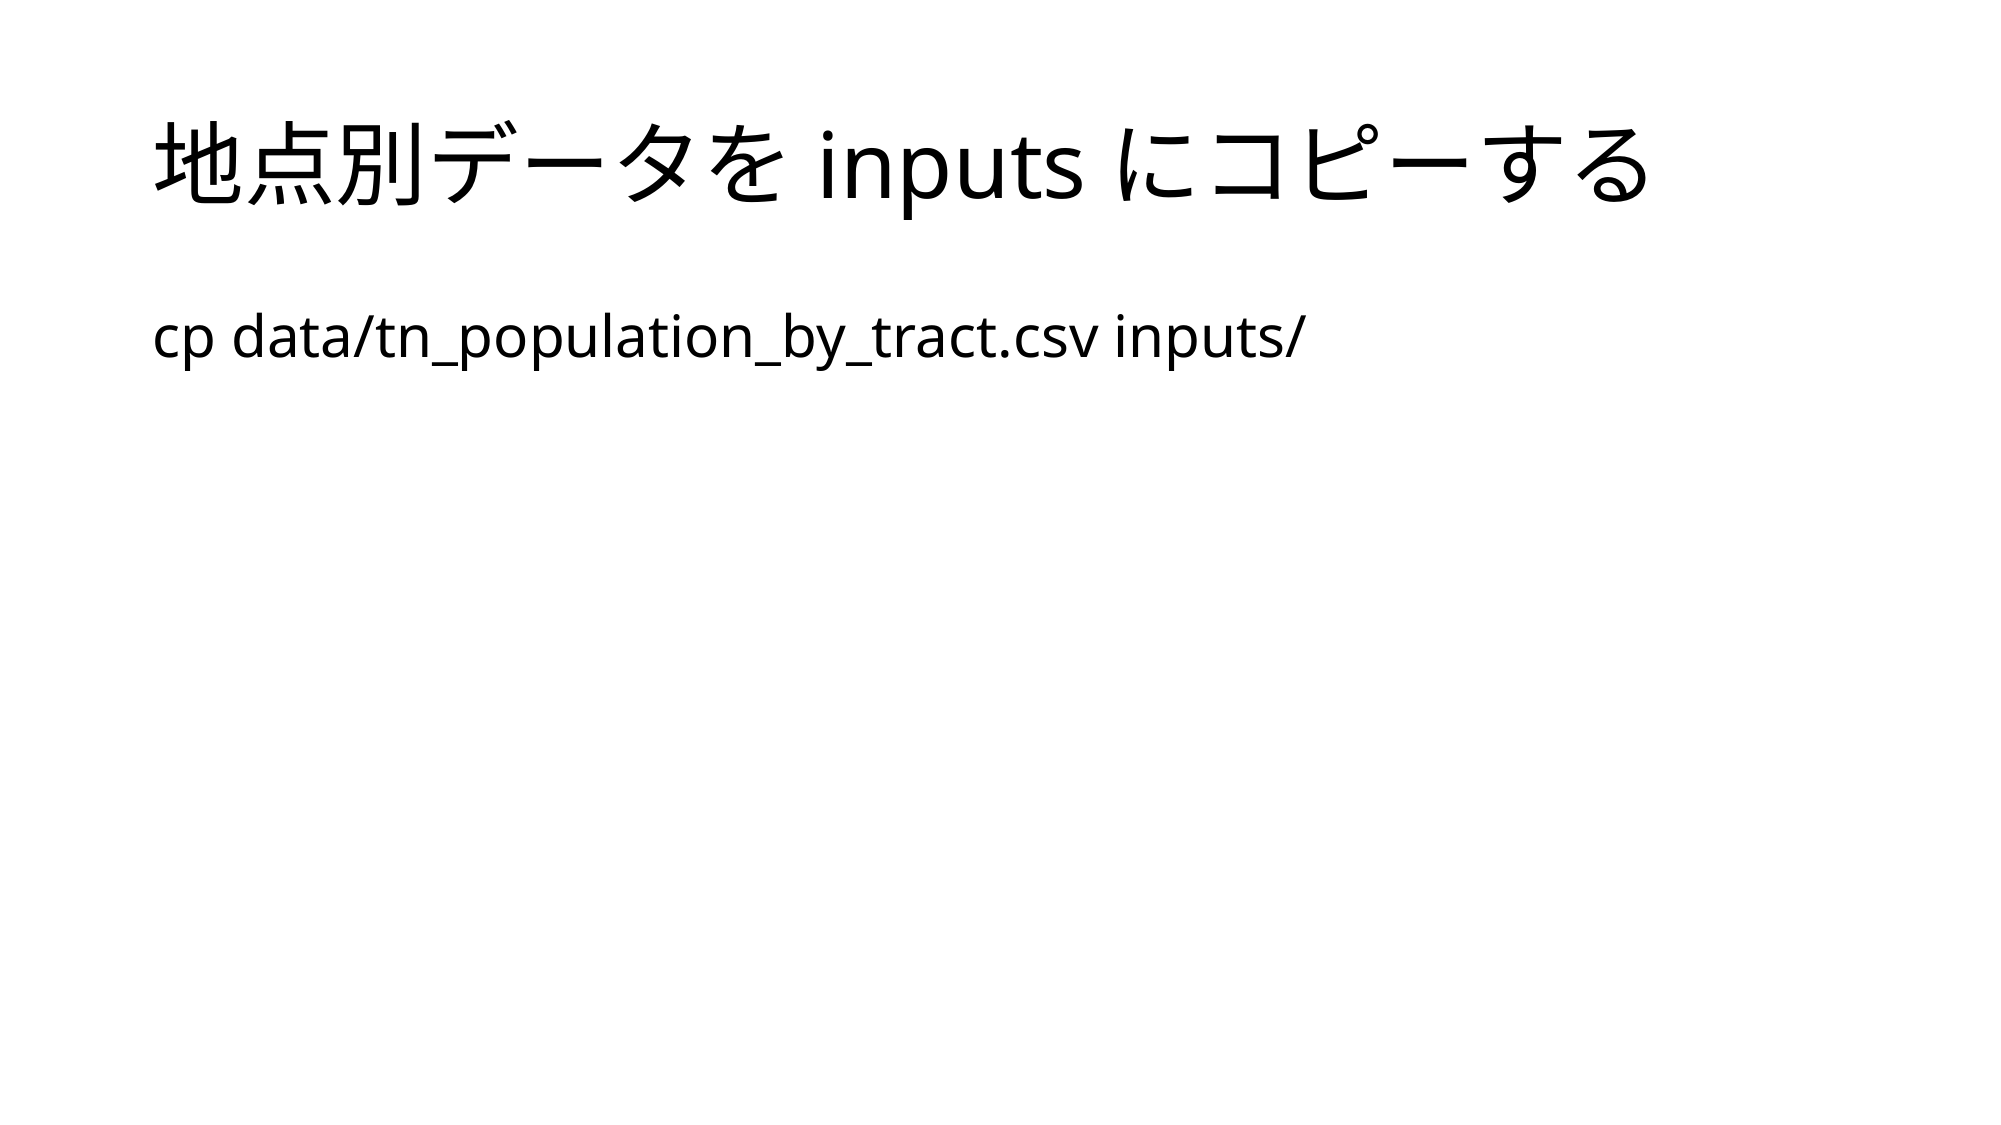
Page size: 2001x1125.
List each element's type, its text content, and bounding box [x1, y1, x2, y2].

title 地点別データをinputsにコピーする [137, 59, 1863, 278]
list cp data/tn_population_by_tract.csv inputs/ [137, 299, 1863, 1014]
